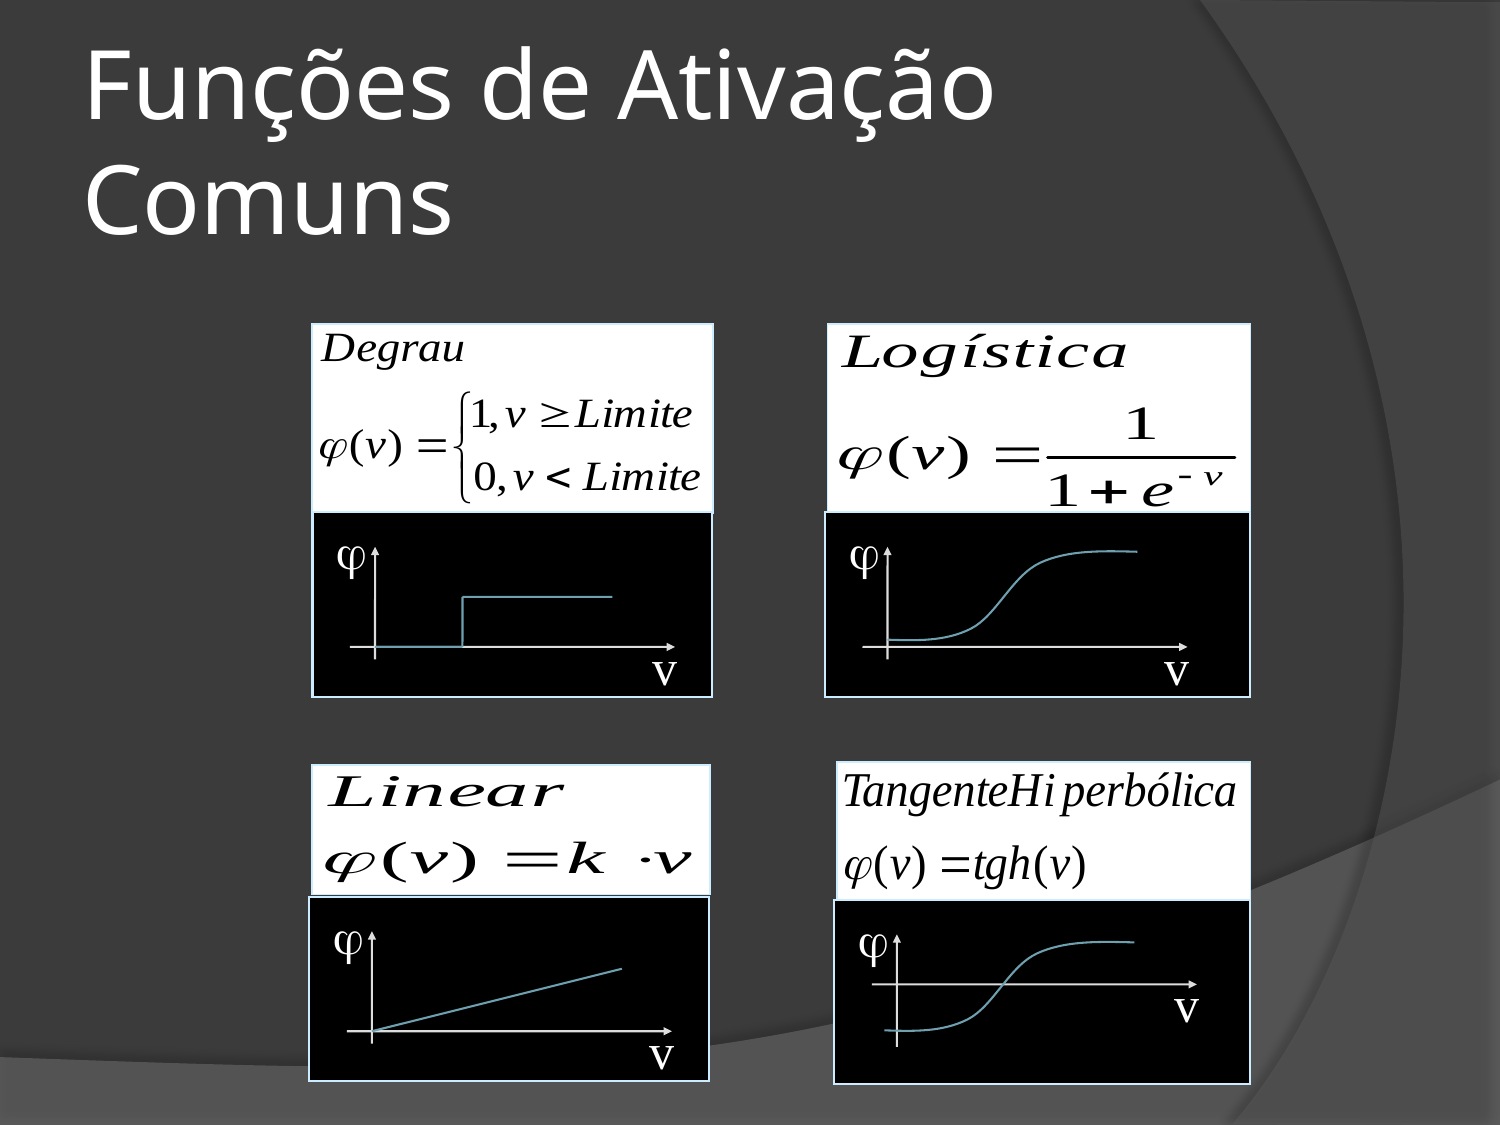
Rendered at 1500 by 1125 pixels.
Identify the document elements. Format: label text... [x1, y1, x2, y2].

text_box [312, 324, 713, 513]
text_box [312, 765, 710, 894]
text_box [309, 903, 634, 1082]
text_box  [321, 522, 382, 588]
text_box [887, 551, 1138, 641]
text_box [834, 910, 1250, 1085]
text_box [837, 762, 1251, 901]
text_box v [634, 1012, 690, 1088]
text_box [884, 941, 1135, 1031]
text_box v [1150, 628, 1205, 703]
text_box [825, 527, 1150, 697]
text_box [888, 527, 1250, 697]
text_box [376, 522, 713, 697]
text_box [827, 324, 1251, 517]
title Funções de Ativação Comuns [75, 45, 1300, 233]
text_box v [637, 628, 693, 703]
text_box  [834, 527, 895, 588]
text_box v [1159, 965, 1215, 1041]
text_box  [318, 903, 379, 972]
text_box  [843, 911, 904, 975]
text_box [372, 903, 710, 1082]
text_box [312, 522, 637, 697]
